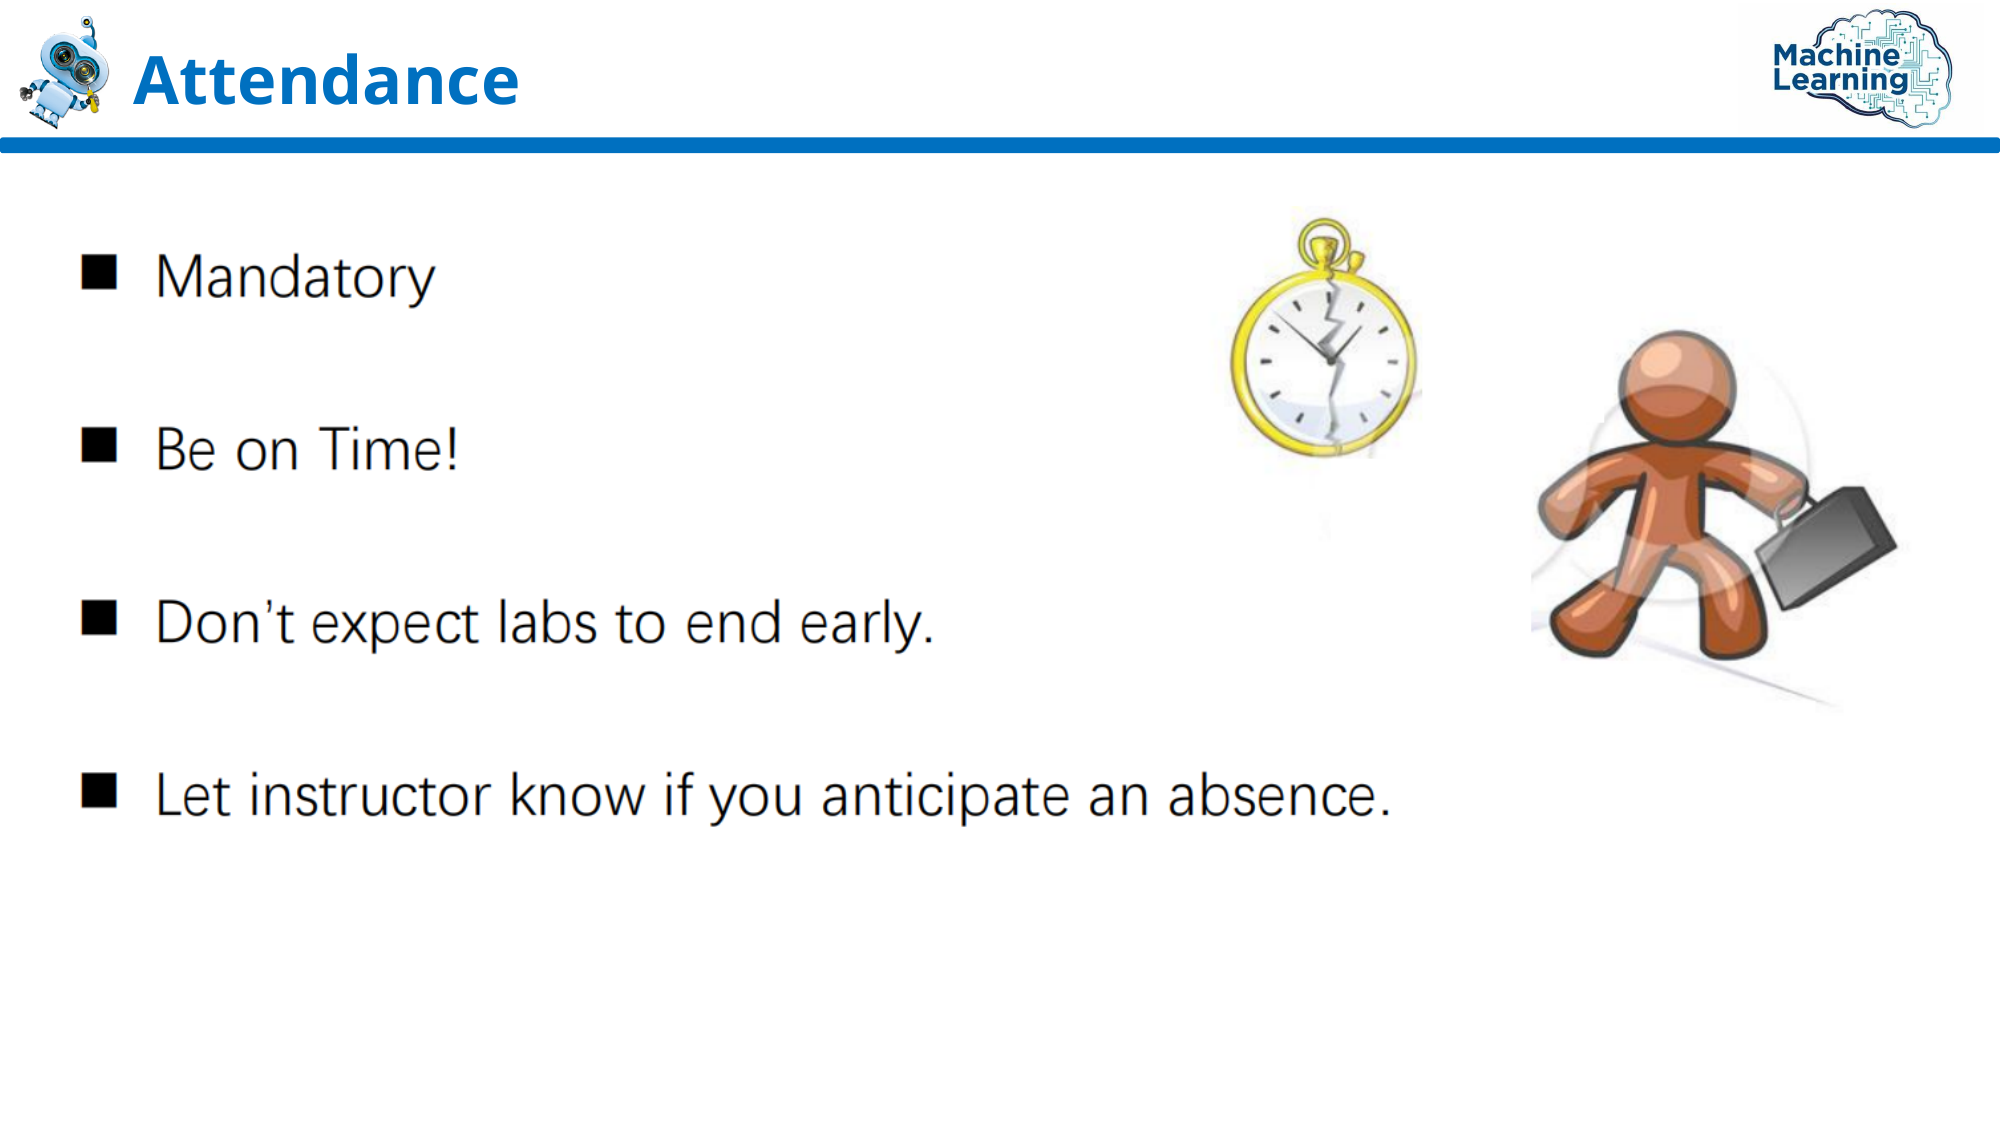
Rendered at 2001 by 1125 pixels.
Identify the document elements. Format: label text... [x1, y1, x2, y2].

picture [1738, 3, 1984, 134]
text_box Attendance [119, 30, 850, 126]
picture [33, 193, 1967, 932]
picture [16, 0, 119, 138]
text_box [0, 136, 2000, 155]
